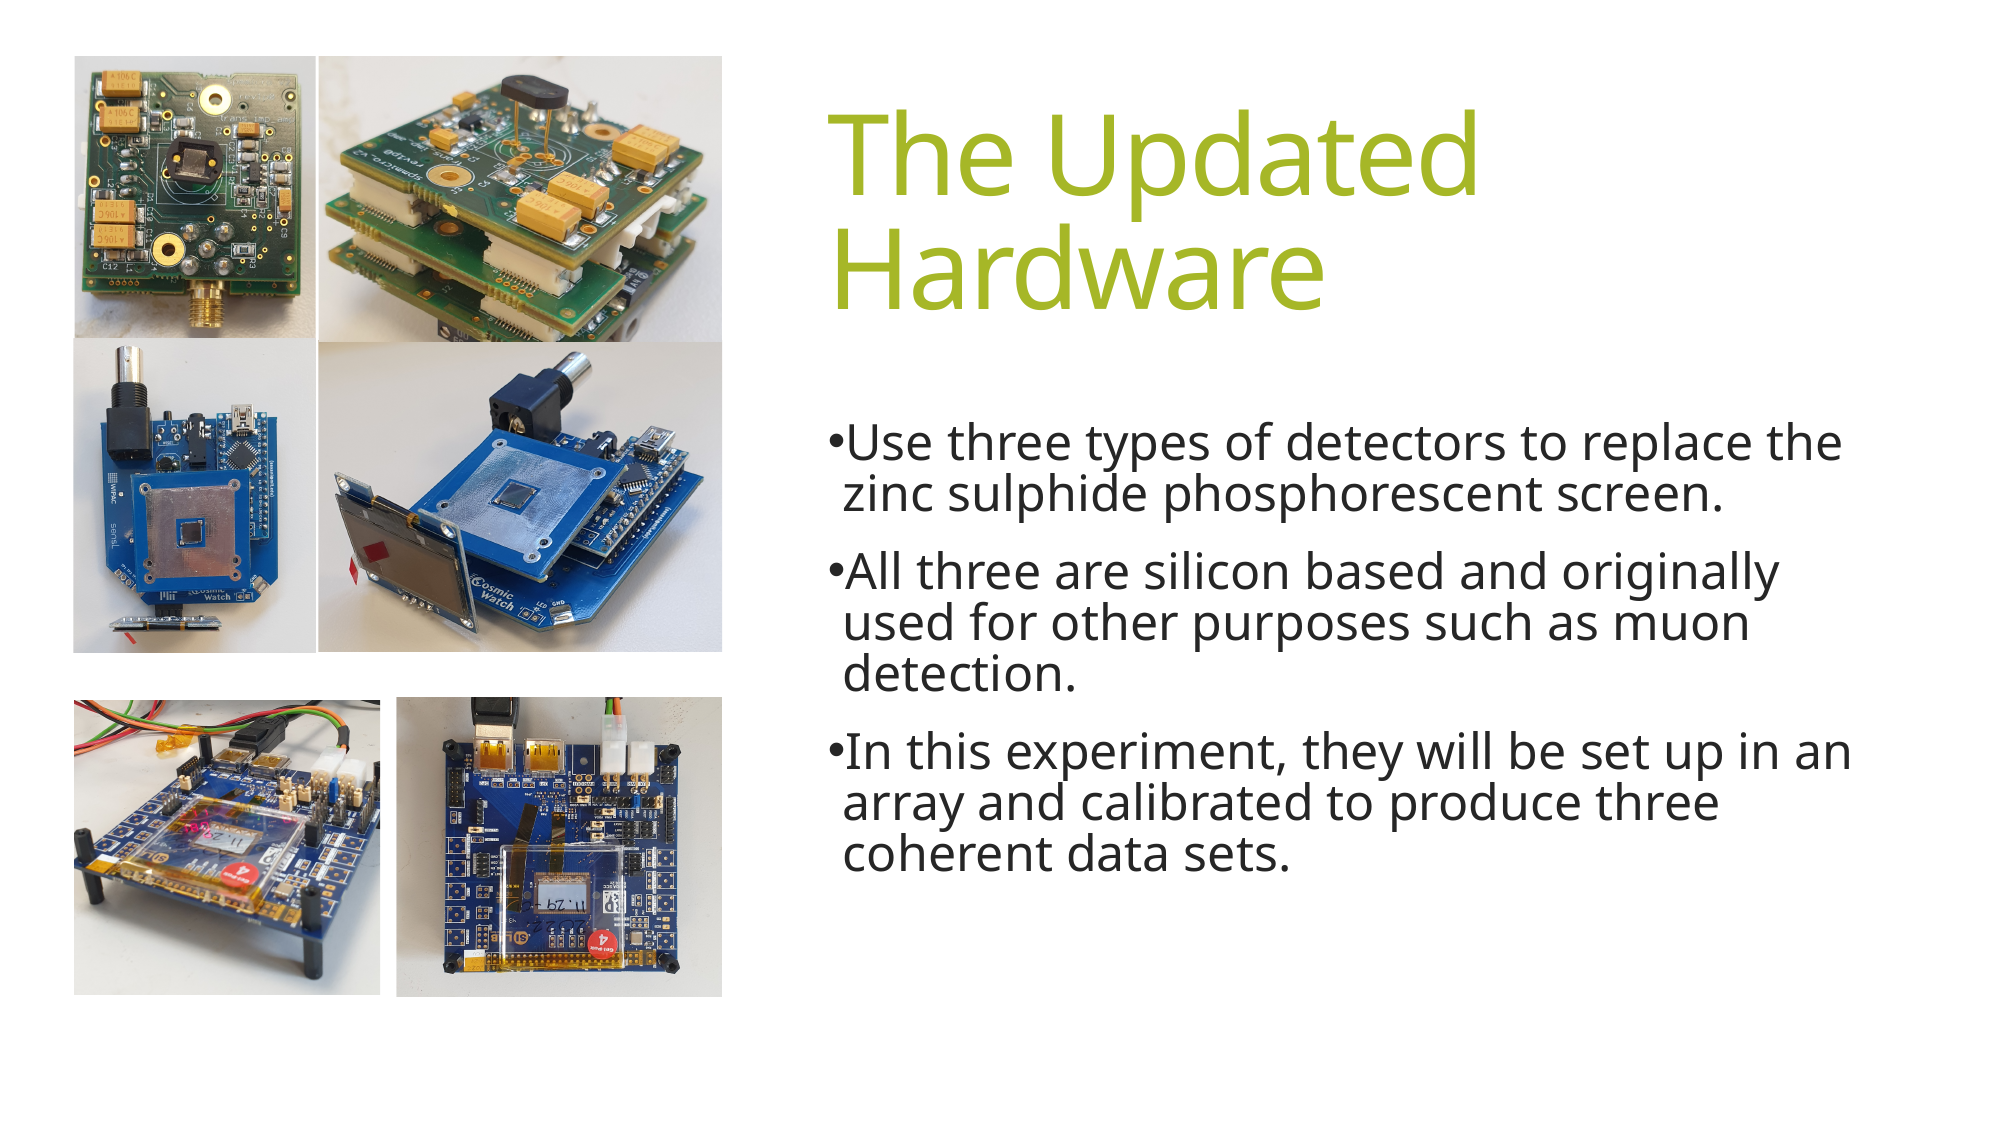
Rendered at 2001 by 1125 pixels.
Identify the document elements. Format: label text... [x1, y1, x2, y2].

list Use three types of detectors to replace the zinc sulphide phosphorescent screen. All three are silicon based and originally used for other purposes such as muon detection. In this experiment, they will be set up in an array and calibrated to produce three coherent data sets. [812, 329, 1894, 964]
picture [38, 0, 723, 1013]
title The Updated Hardware [812, 81, 1894, 329]
